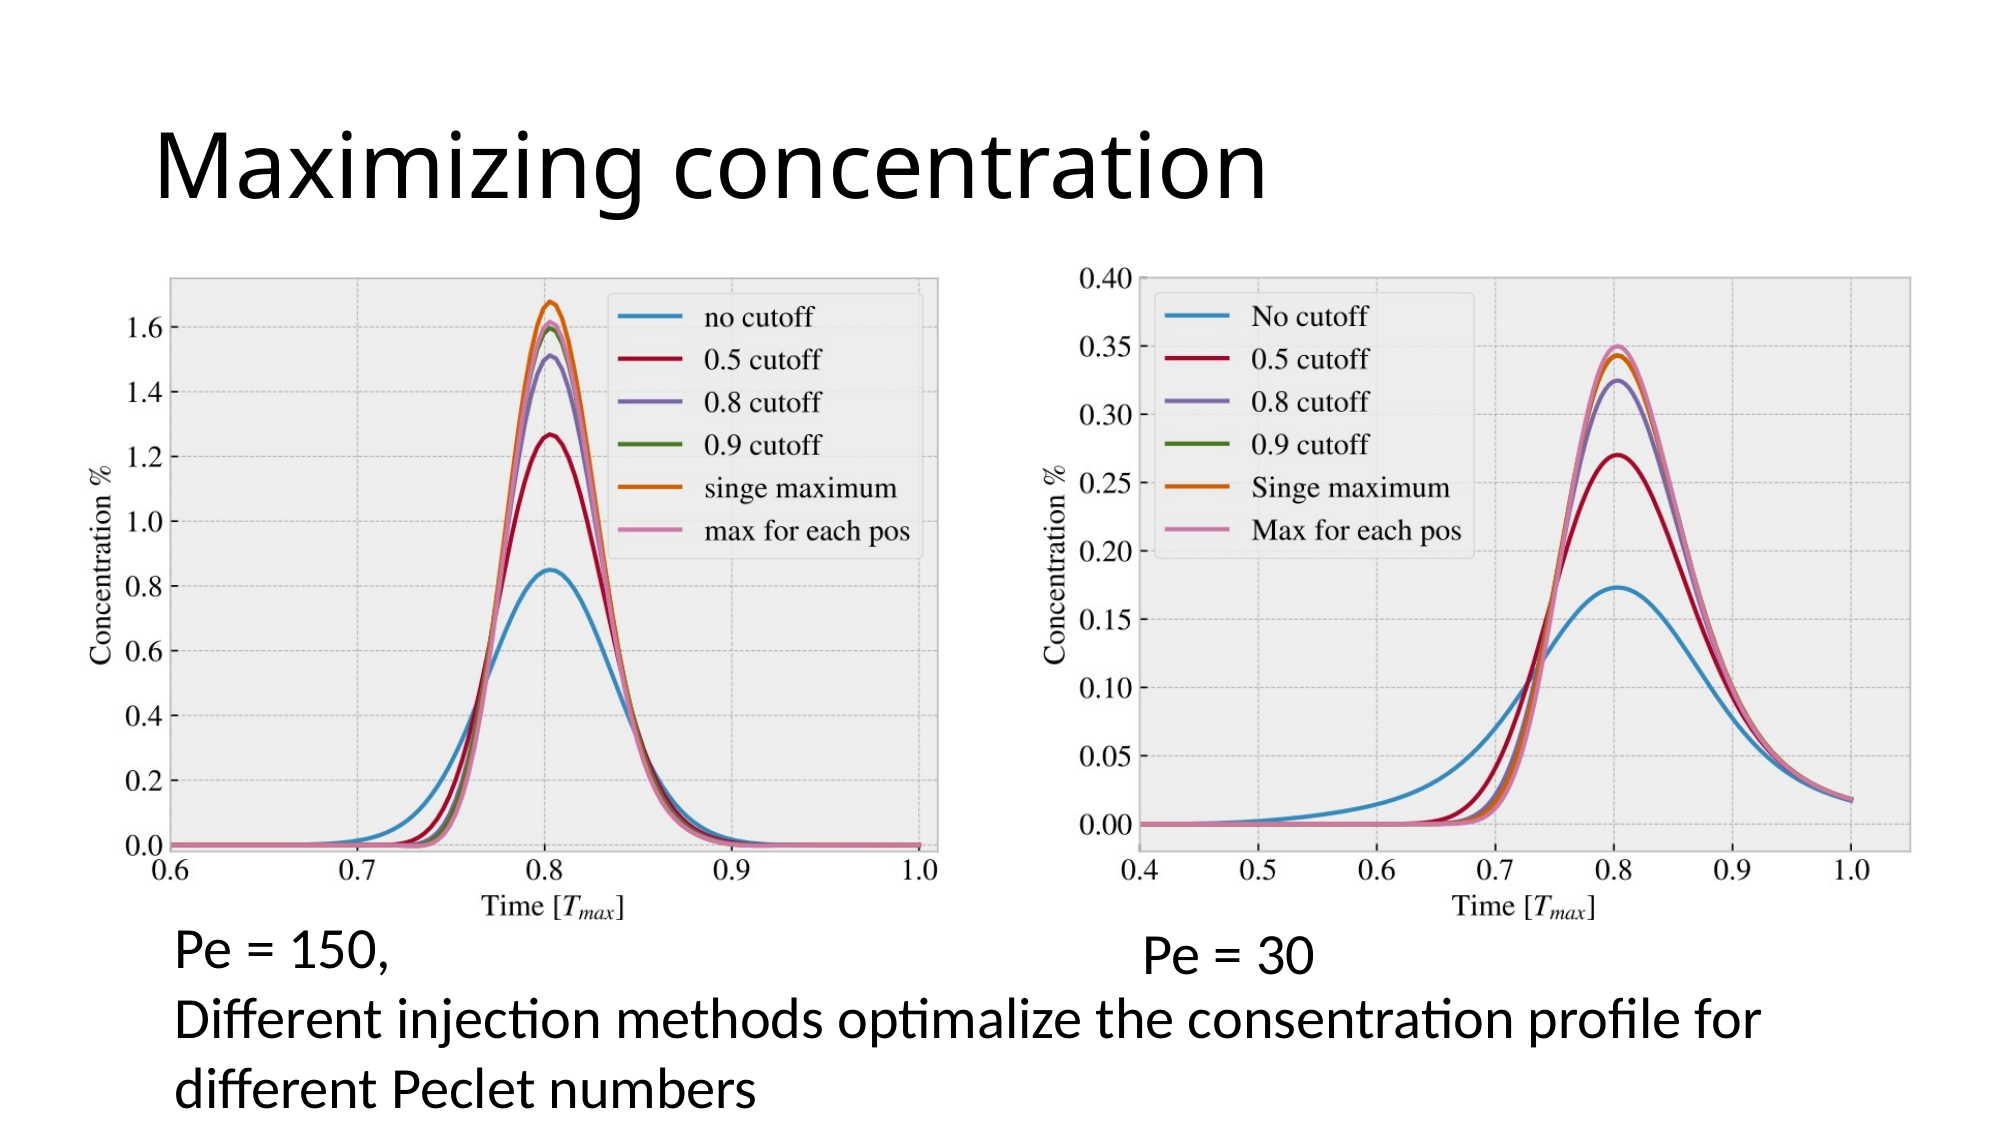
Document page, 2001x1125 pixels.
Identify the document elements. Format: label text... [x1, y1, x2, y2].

title Maximizing concentration [137, 59, 1863, 278]
text_box Pe = 30 [1127, 921, 1549, 994]
text_box Pe = 150, Different injection methods optimalize the consentration profile for different Peclet numbers [160, 903, 1840, 1125]
picture [1041, 266, 1913, 921]
picture [87, 277, 940, 921]
